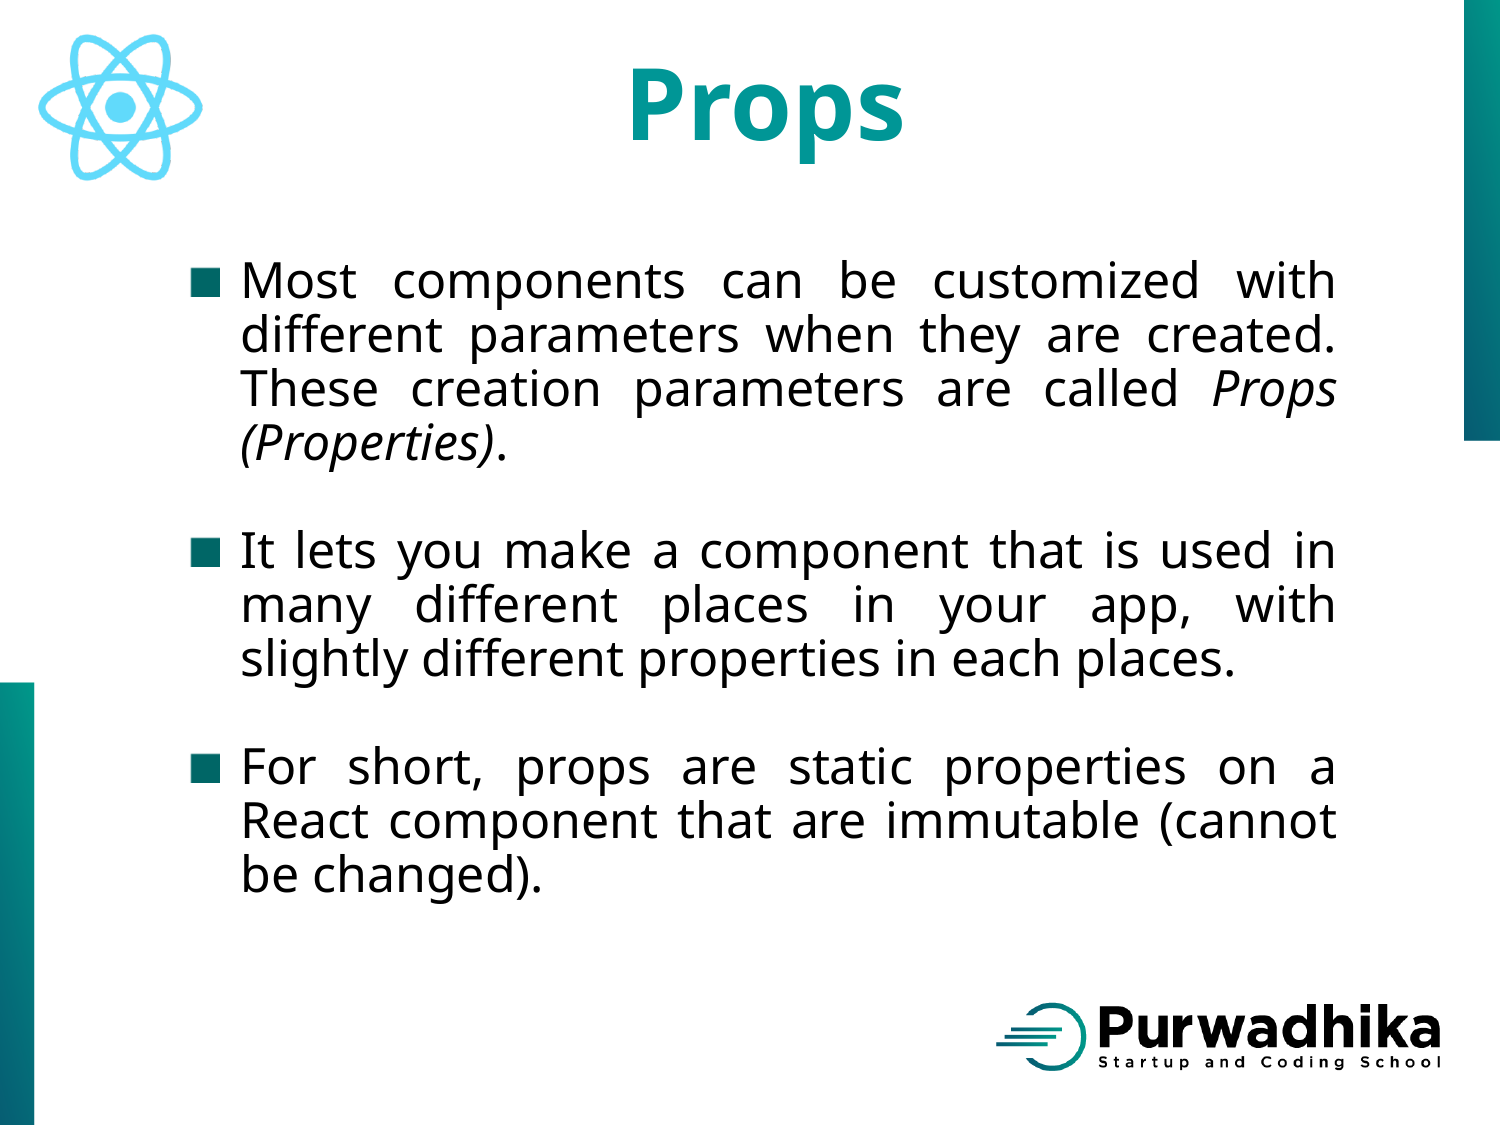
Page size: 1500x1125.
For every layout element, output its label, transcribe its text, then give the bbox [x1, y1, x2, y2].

text_box Most components can be customized with different parameters when they are created. These creation parameters are called Props (Properties). It lets you make a component that is used in many different places in your app, with slightly different properties in each places. For short, props are static properties on a React component that are immutable (cannot be changed). [169, 247, 1353, 909]
picture [0, 0, 1500, 1125]
text_box Props [31, 0, 1500, 220]
